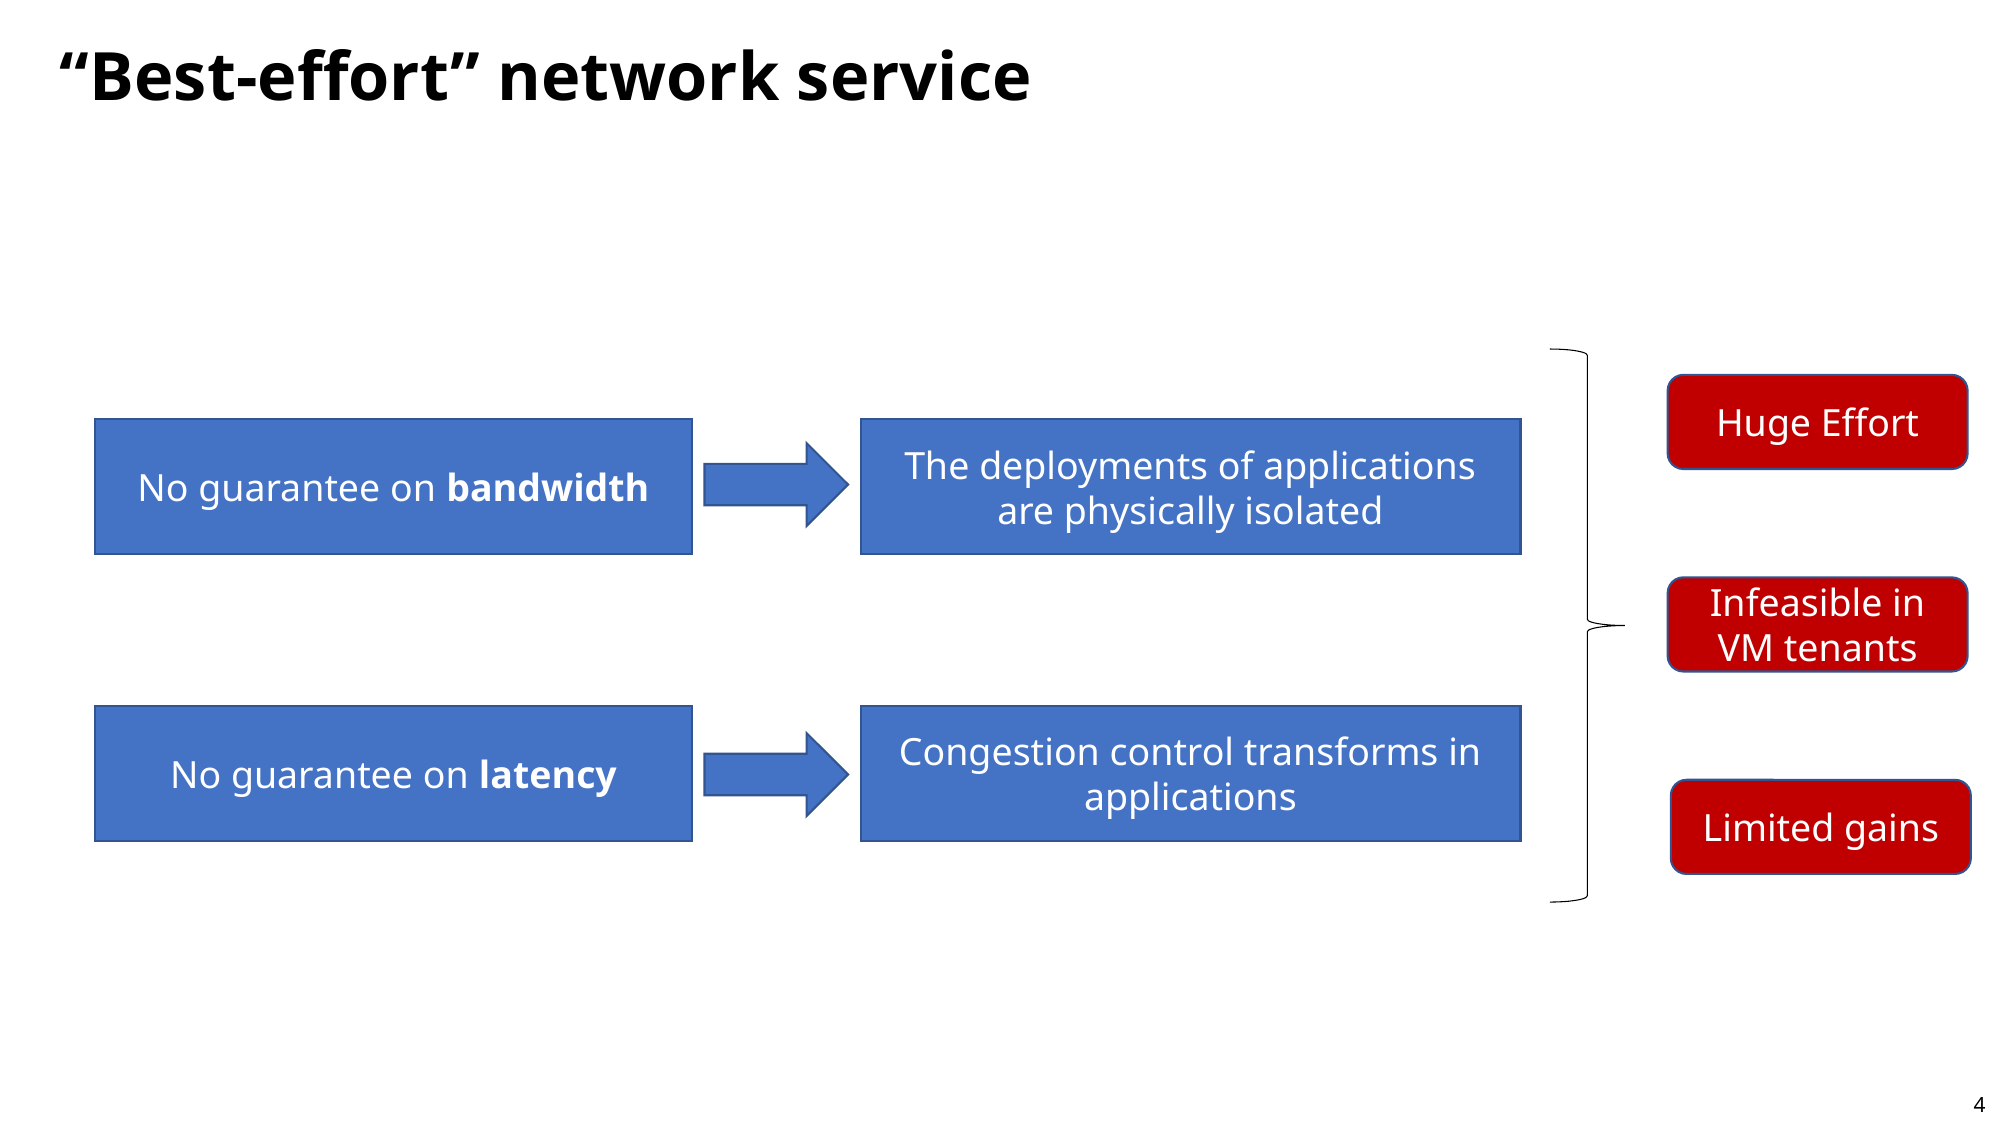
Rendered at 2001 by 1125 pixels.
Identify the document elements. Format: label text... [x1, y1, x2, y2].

text_box Limited gains [1669, 778, 1972, 875]
text_box No guarantee on latency [94, 705, 693, 842]
text_box The deployments of applications are physically isolated [860, 418, 1522, 555]
list “Best-effort” network service [45, 36, 1881, 122]
text_box Congestion control transforms in applications [860, 705, 1522, 842]
text_box [703, 440, 850, 529]
text_box Huge Effort [1666, 373, 1969, 471]
text_box [703, 730, 850, 819]
text_box No guarantee on bandwidth [94, 418, 693, 555]
text_box Infeasible in VM tenants [1666, 576, 1969, 673]
text_box [1549, 348, 1625, 903]
slide_number 3 [1905, 1086, 2000, 1125]
